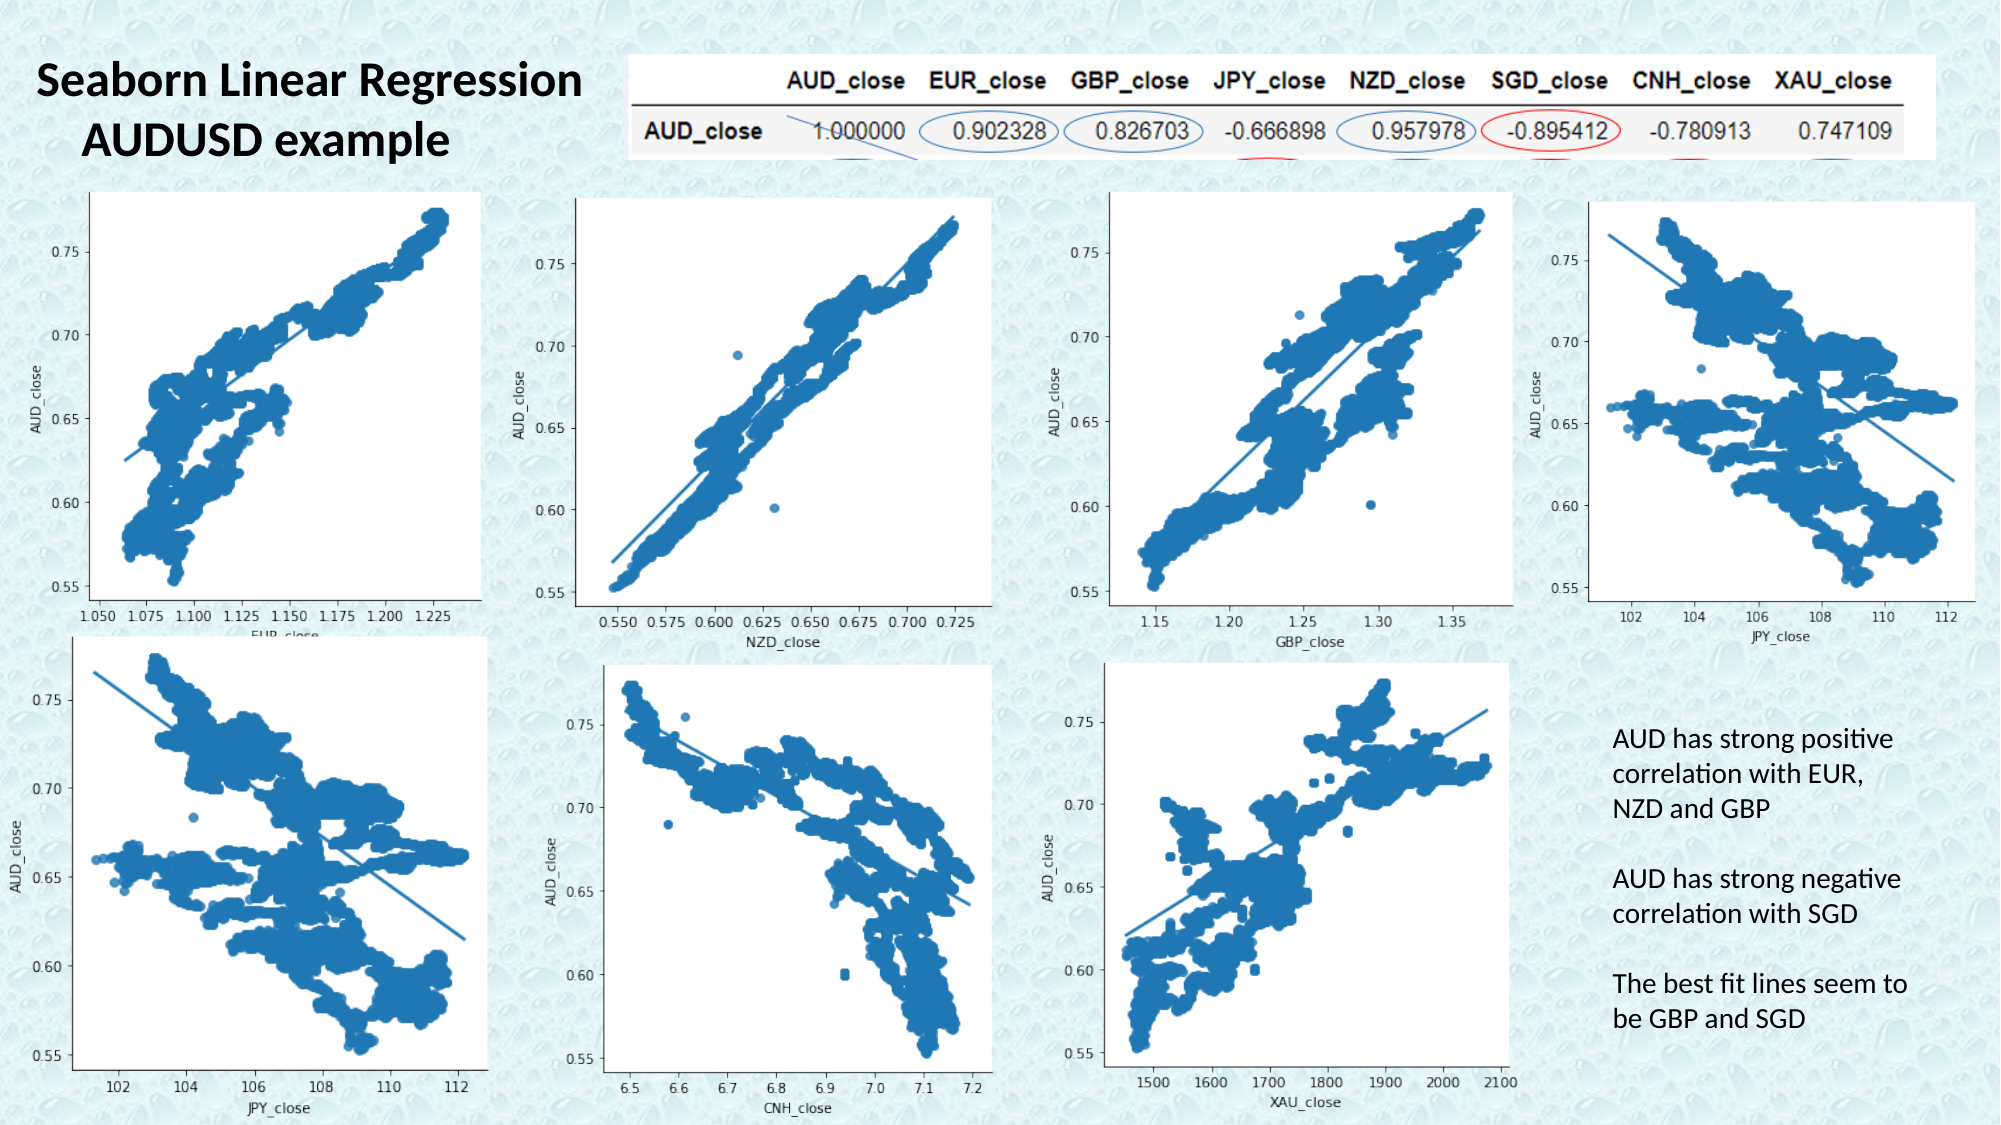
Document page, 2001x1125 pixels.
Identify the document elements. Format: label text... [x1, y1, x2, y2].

picture [0, 184, 496, 1125]
text_box Seaborn Linear Regression AUDUSD example [21, 38, 906, 174]
picture [1032, 184, 1983, 1118]
picture [503, 190, 1000, 1124]
picture [624, 54, 1936, 160]
text_box AUD has strong positive correlation with EUR, NZD and GBP AUD has strong negative correlation with SGD The best fit lines seem to be GBP and SGD [1598, 712, 1936, 1042]
